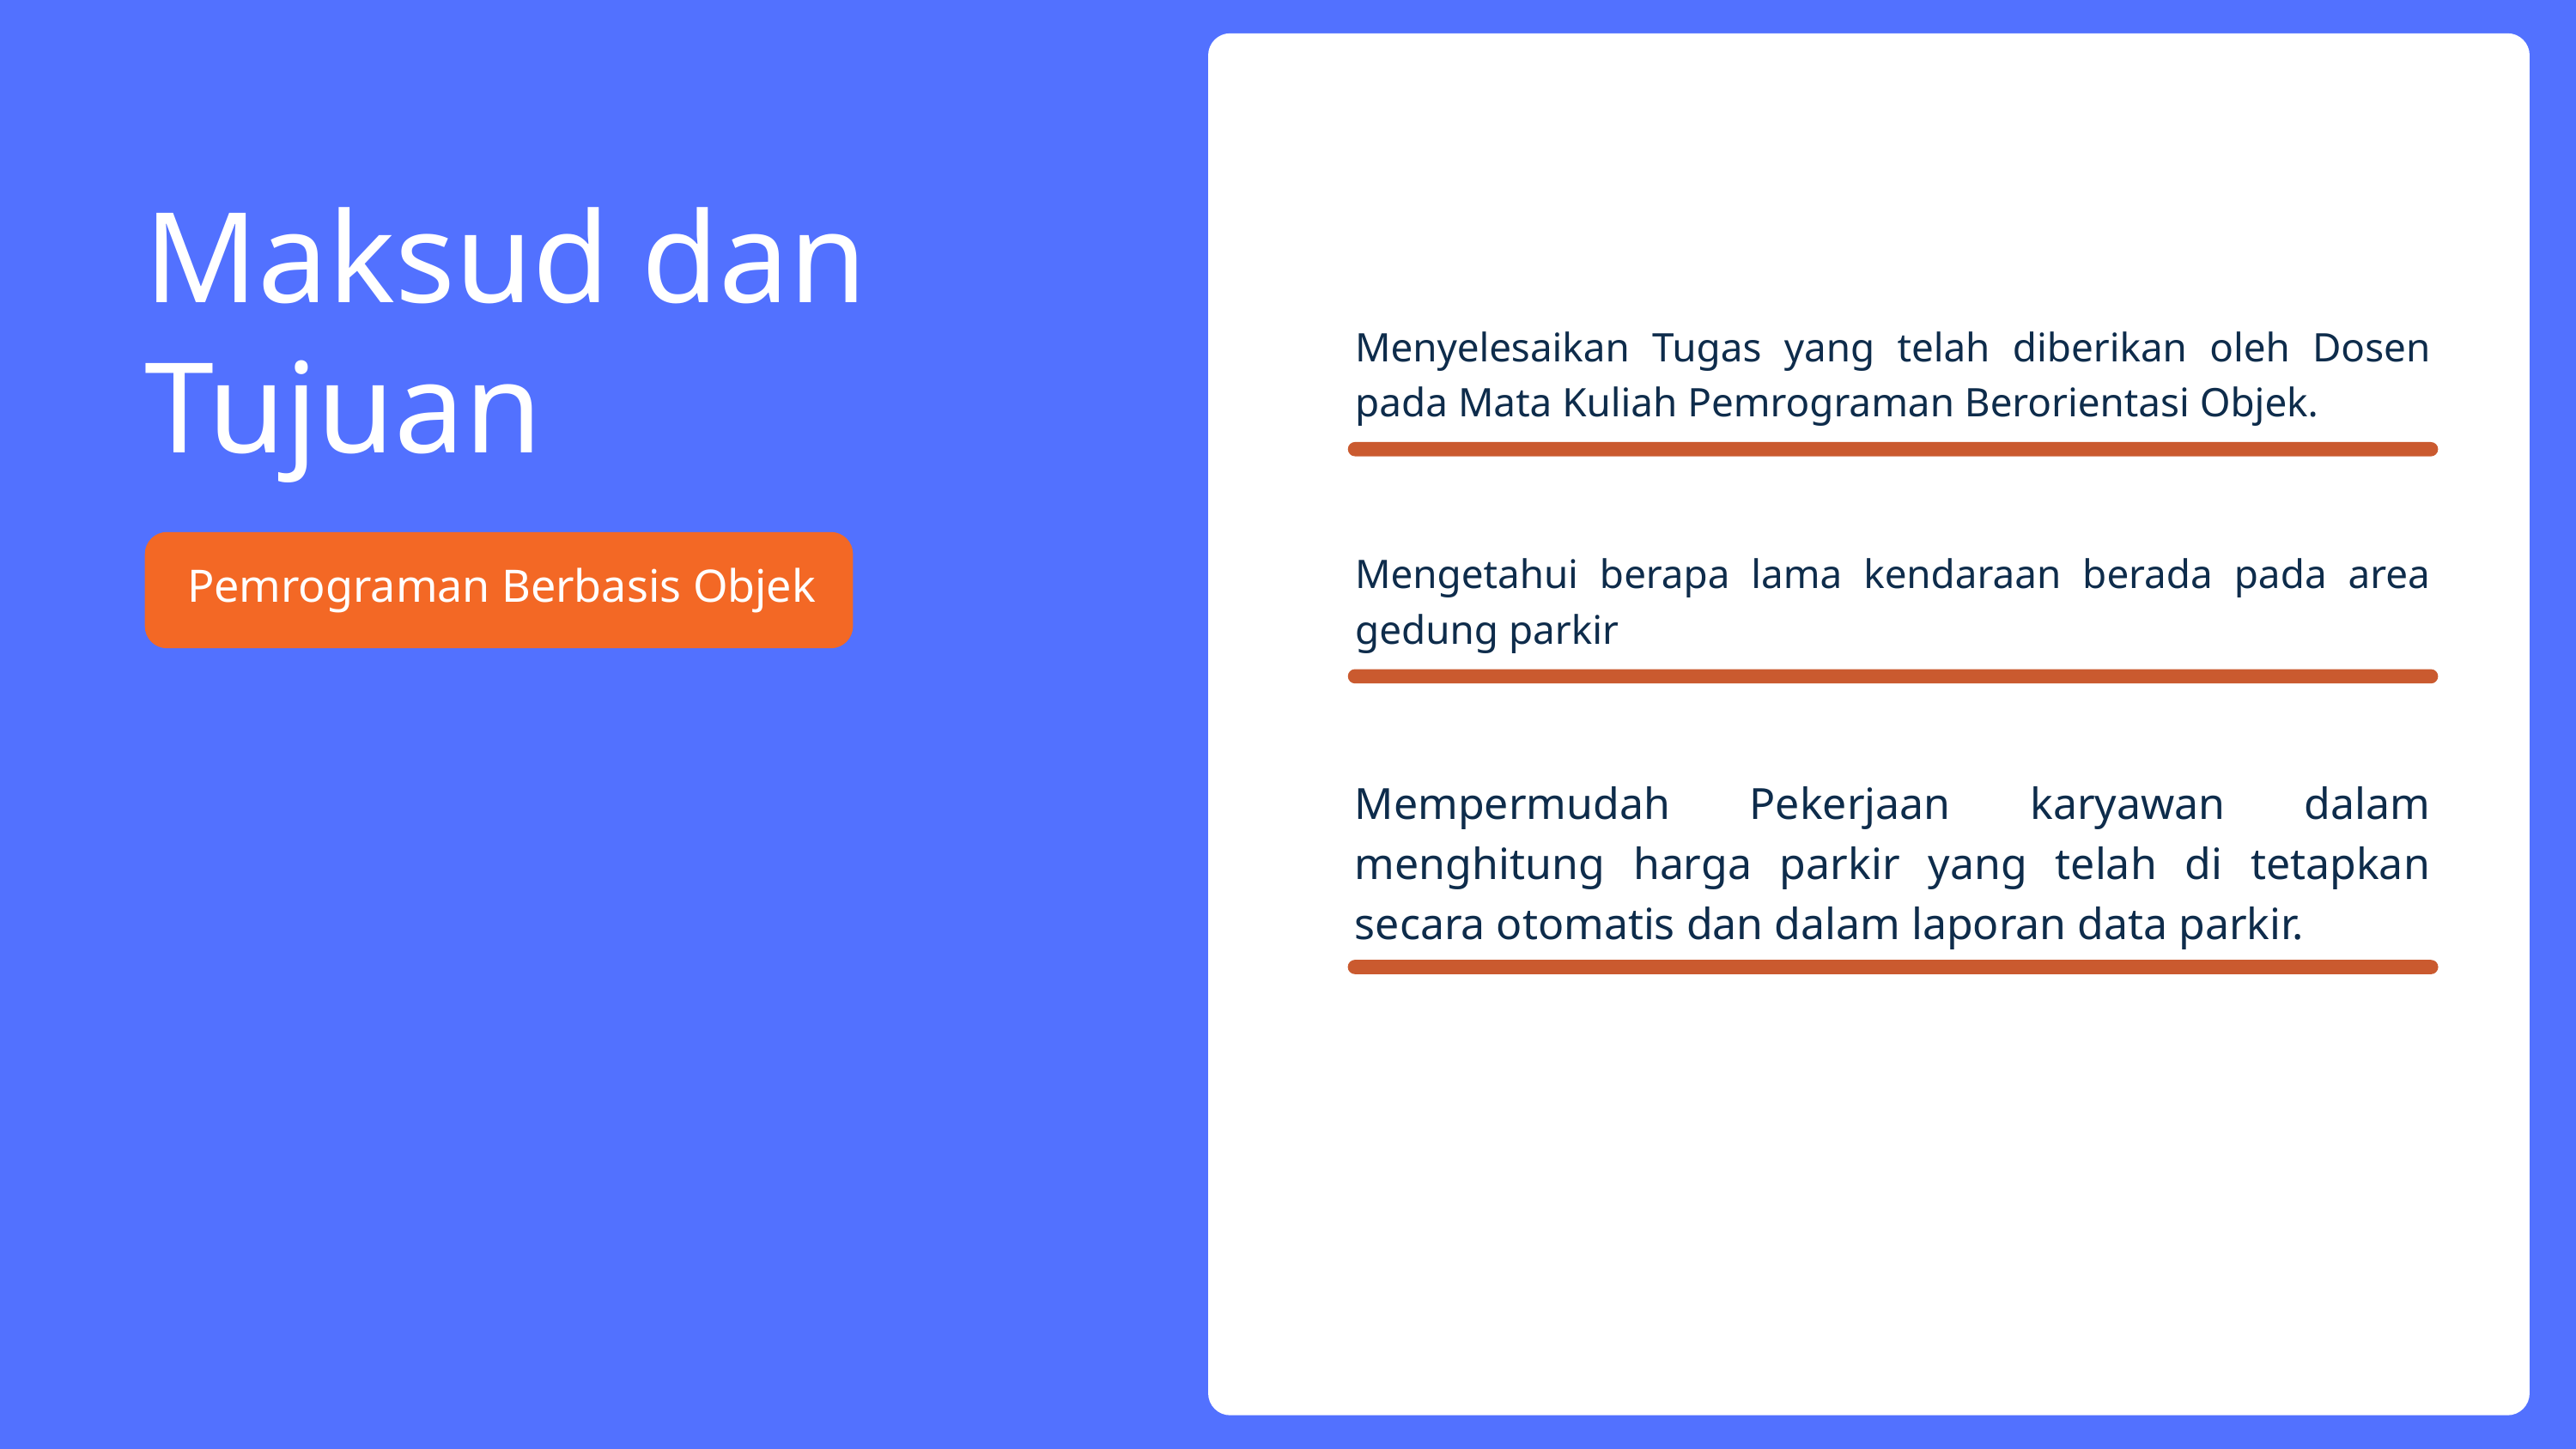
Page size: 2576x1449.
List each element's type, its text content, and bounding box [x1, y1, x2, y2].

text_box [1354, 545, 2432, 688]
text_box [1354, 318, 2432, 460]
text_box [1207, 33, 2530, 1416]
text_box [1354, 772, 2432, 979]
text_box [144, 531, 854, 649]
text_box Maksud dan Tujuan [144, 177, 1015, 478]
